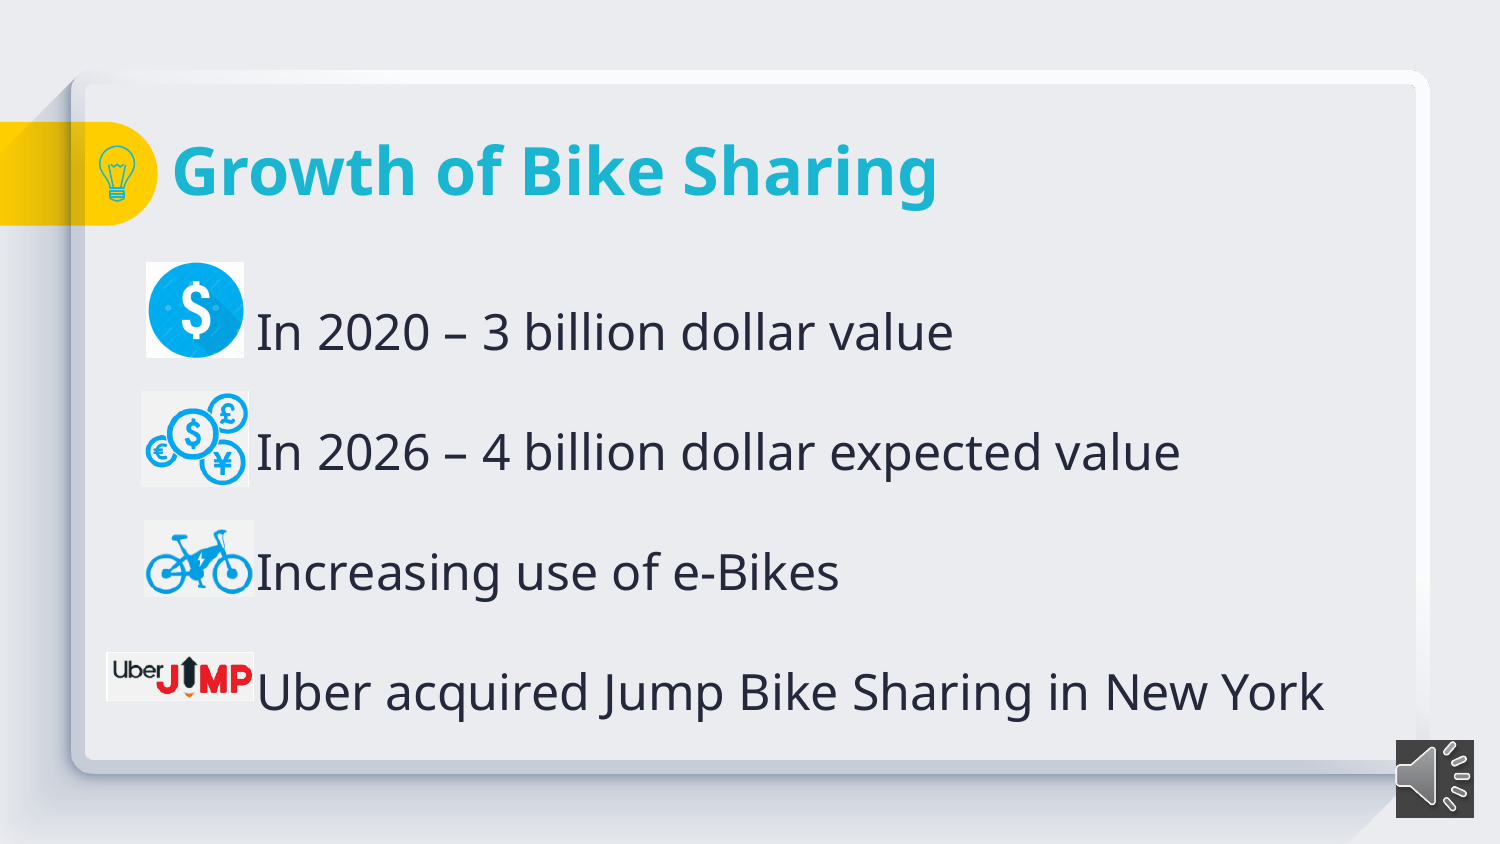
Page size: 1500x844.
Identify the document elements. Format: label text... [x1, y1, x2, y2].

title Growth of Bike Sharing [171, 121, 1354, 226]
list In 2020 – 3 billion dollar value In 2026 – 4 billion dollar expected value Increasing use of e-Bikes Uber acquired Jump Bike Sharing in New York [171, 240, 1354, 694]
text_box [99, 146, 135, 202]
picture [0, 0, 1500, 844]
slide_number 5 [1414, 759, 1500, 844]
